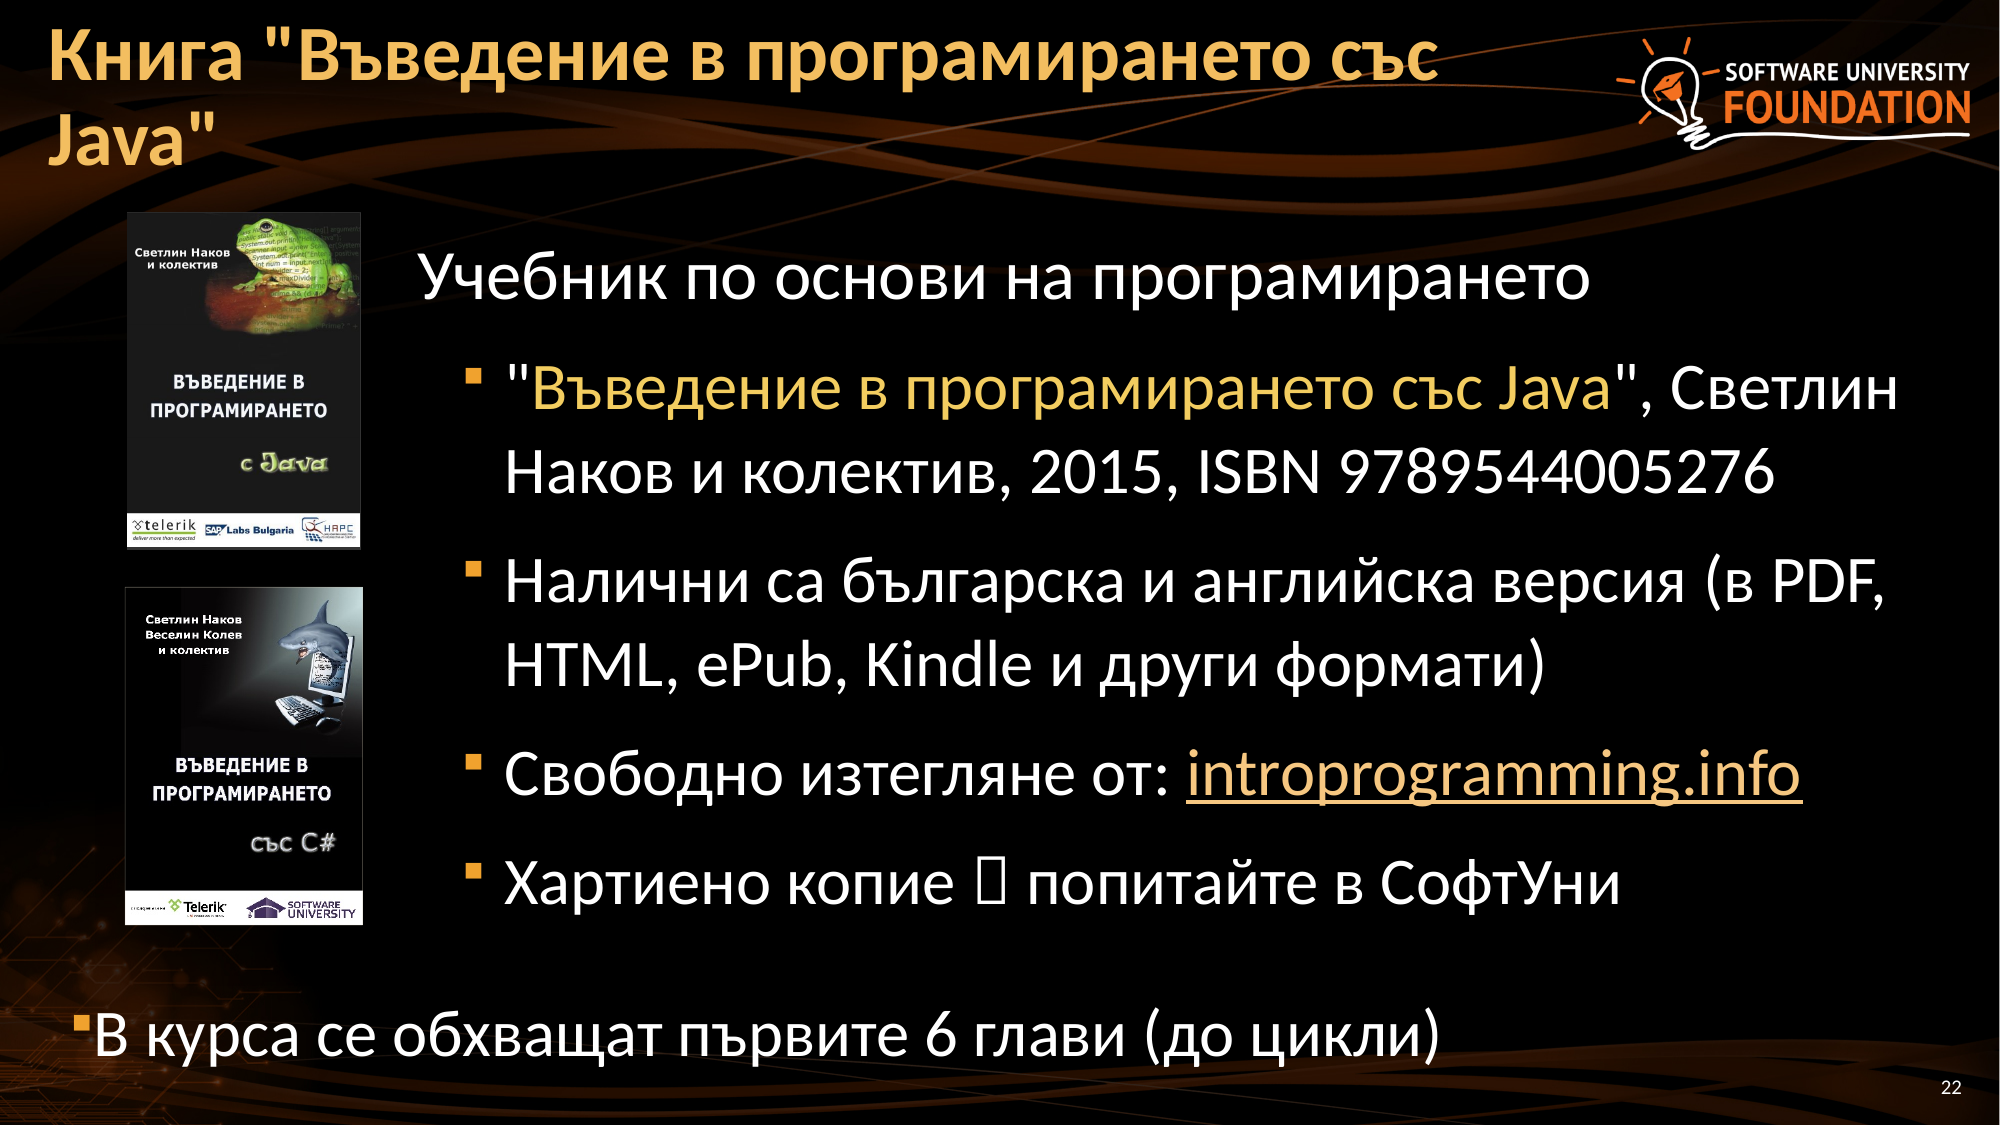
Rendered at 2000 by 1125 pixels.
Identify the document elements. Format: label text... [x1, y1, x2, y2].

picture [0, 0, 2000, 1125]
title Книга "Въведение в програмирането със Java" [30, 6, 1602, 189]
slide_number 22 [1897, 1070, 1968, 1103]
list Учебник по основи на програмирането "Въведение в програмирането със Java", Светлин Наков и колектив, 2015, ISBN 9789544005276 Налични са българска и английска версия (в PDF, HTML, ePub, Kindle и други формати) Свободно изтегляне от: introprogramming.info Хартиено копие  попитайте в СофтУни [399, 205, 1925, 938]
text_box В курса се обхващат първите 6 глави (до цикли) [54, 978, 1945, 1088]
